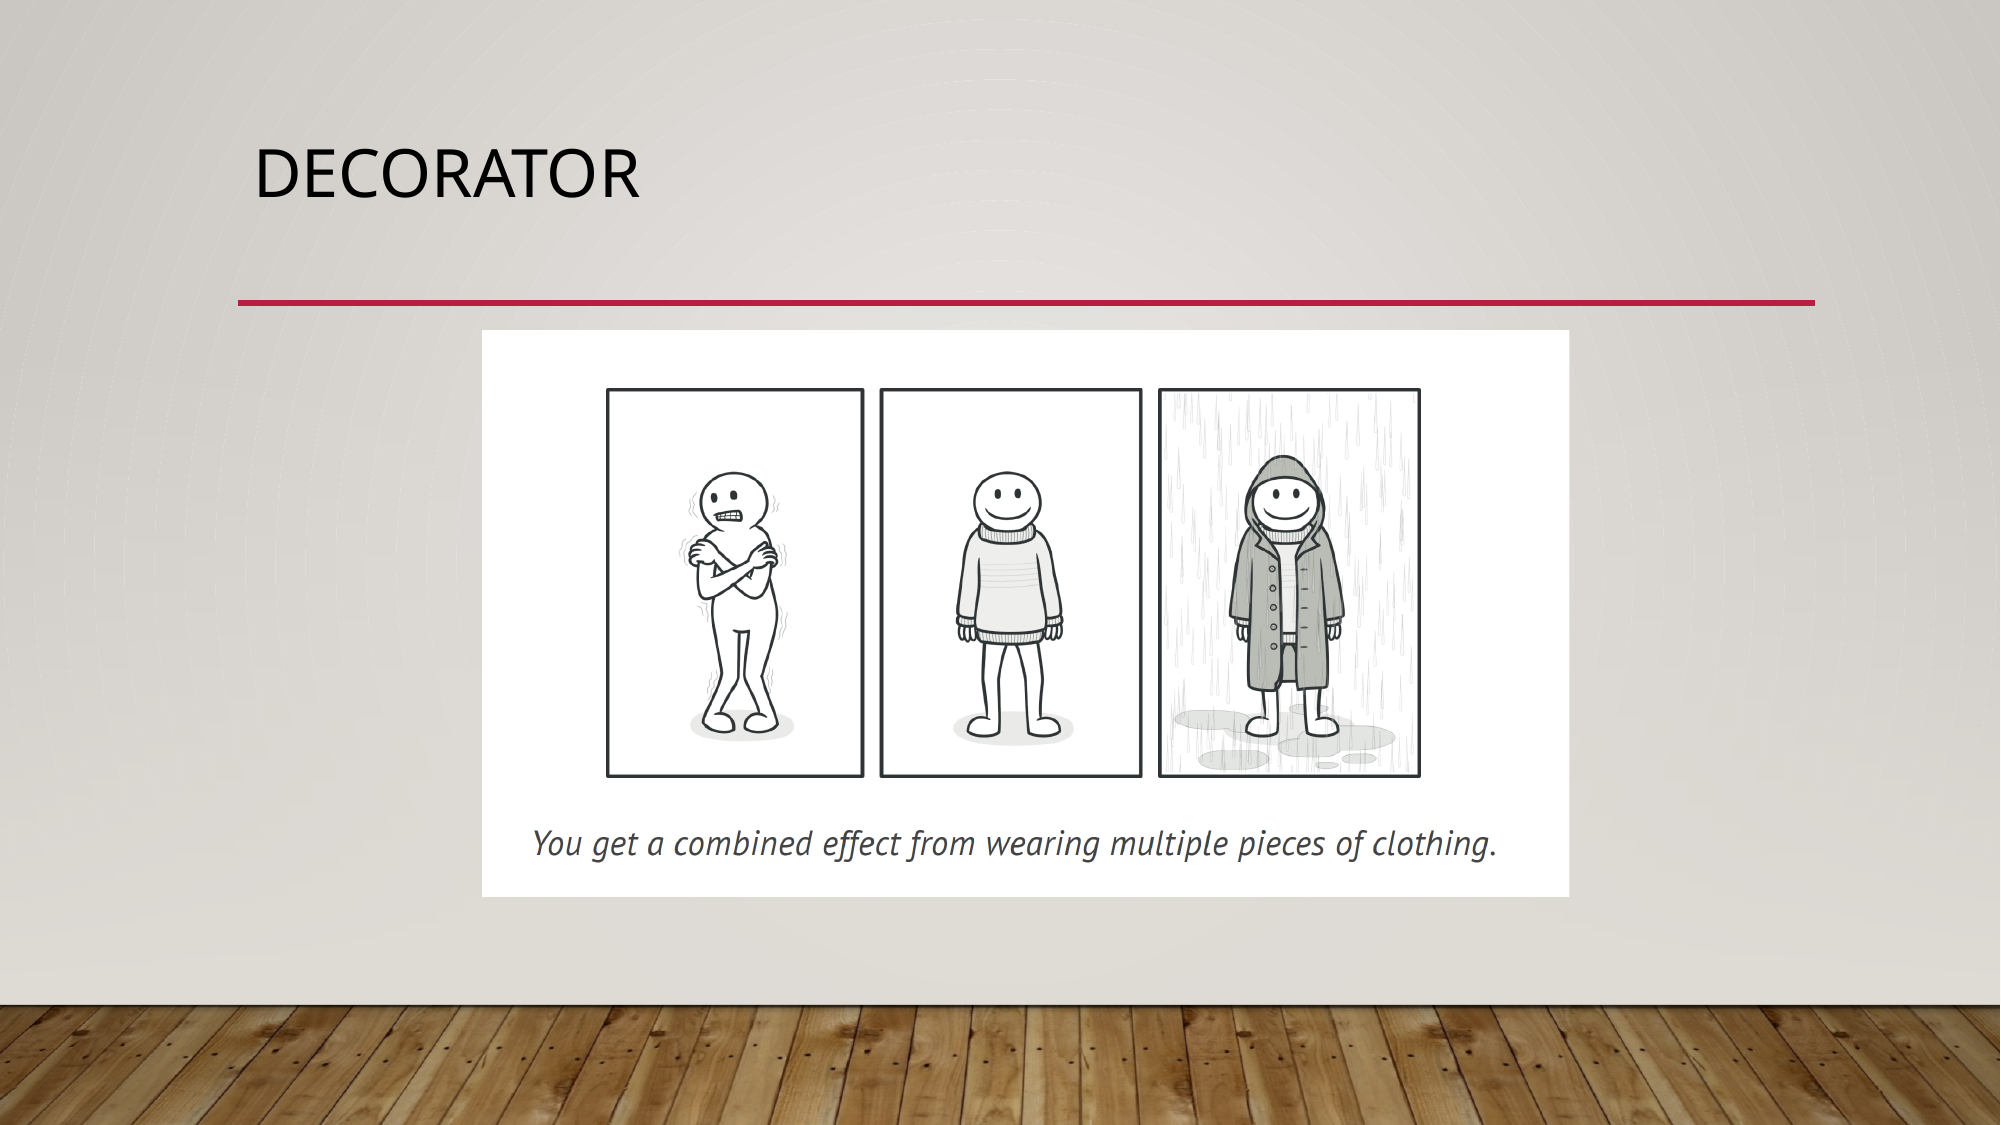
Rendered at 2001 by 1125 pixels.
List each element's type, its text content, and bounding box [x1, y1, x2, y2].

title Decorator [238, 131, 1814, 305]
picture [0, 1005, 2000, 1125]
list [481, 330, 1570, 897]
